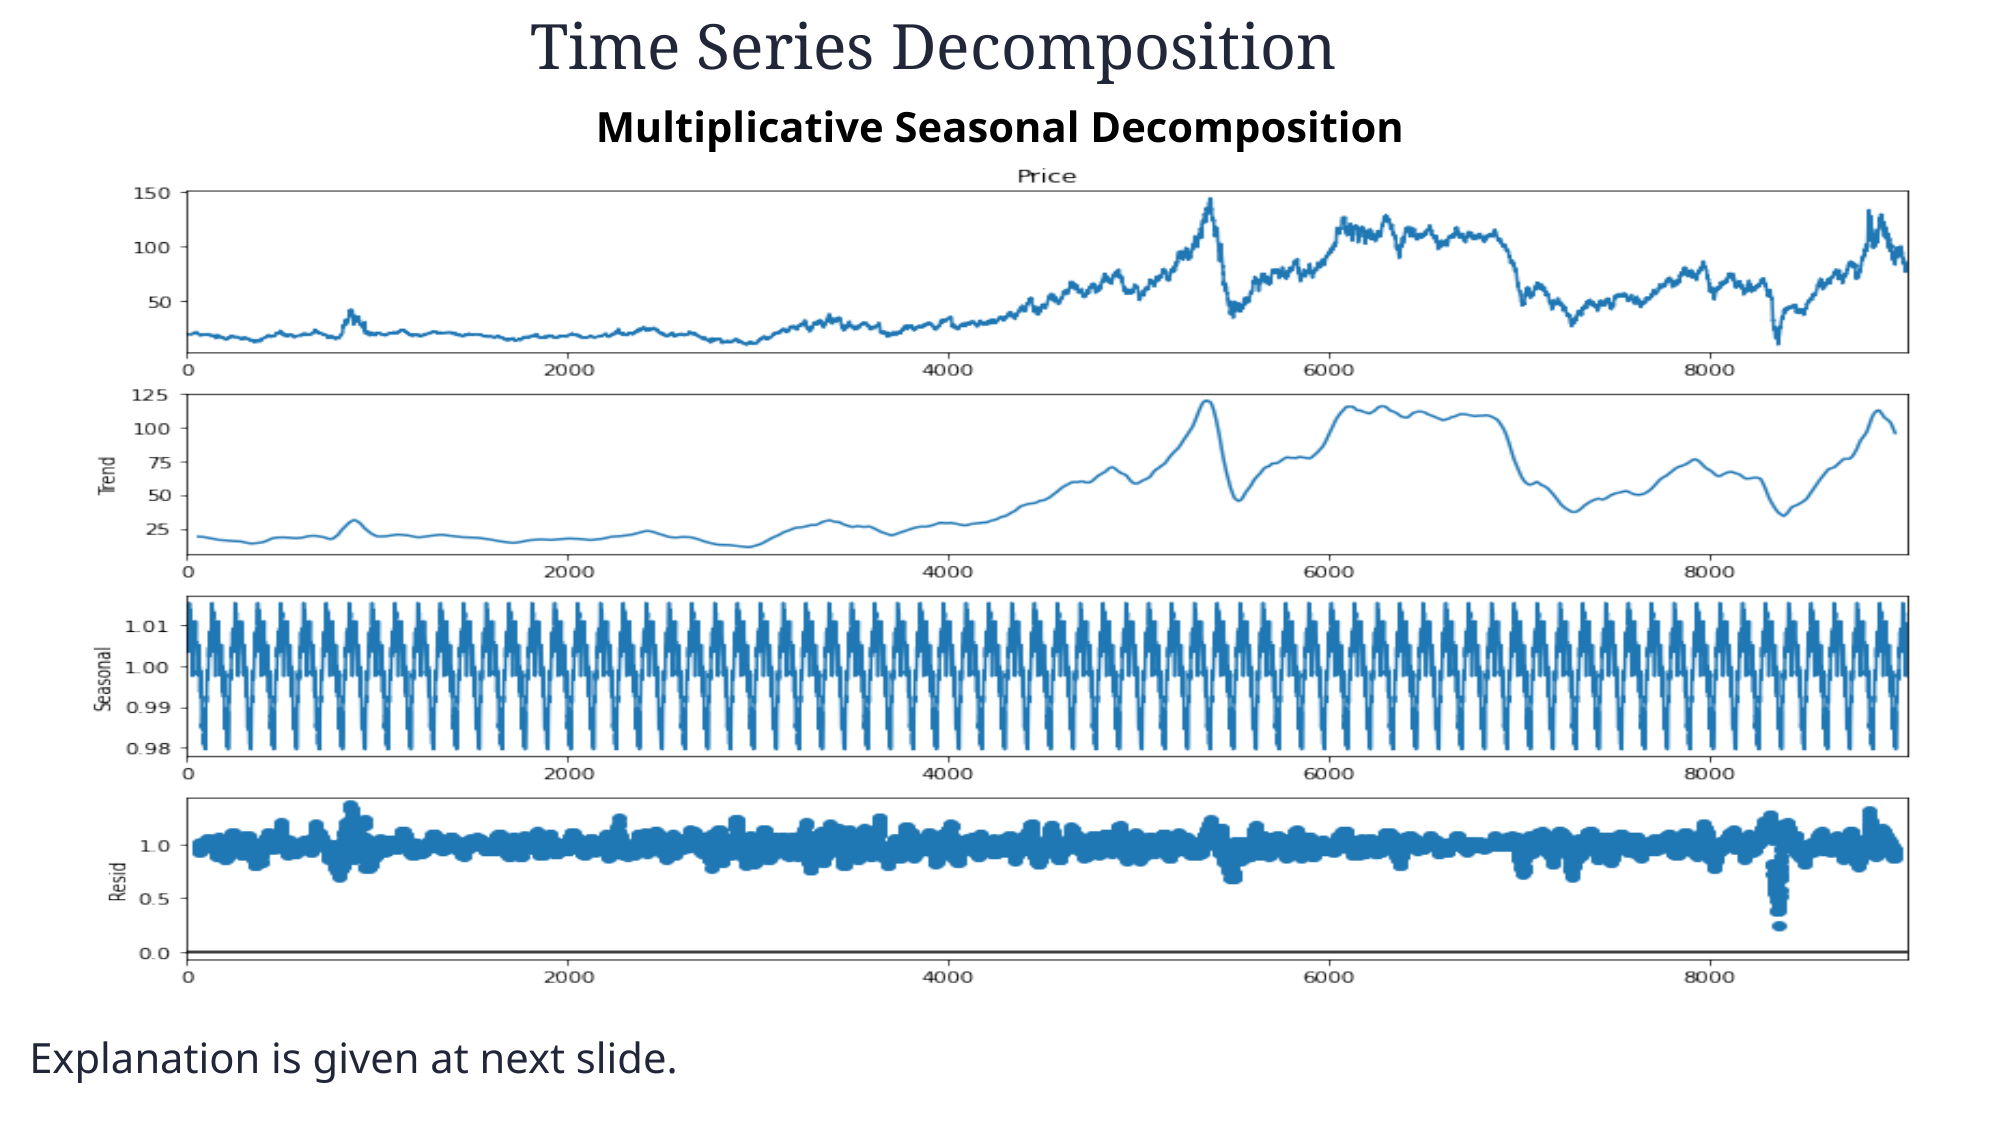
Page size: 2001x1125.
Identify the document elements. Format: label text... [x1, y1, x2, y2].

text_box Multiplicative Seasonal Decomposition [580, 93, 1419, 158]
picture [79, 158, 1921, 995]
text_box Time Series Decomposition [515, 0, 1485, 90]
text_box Explanation is given at next slide. [14, 1024, 2000, 1090]
